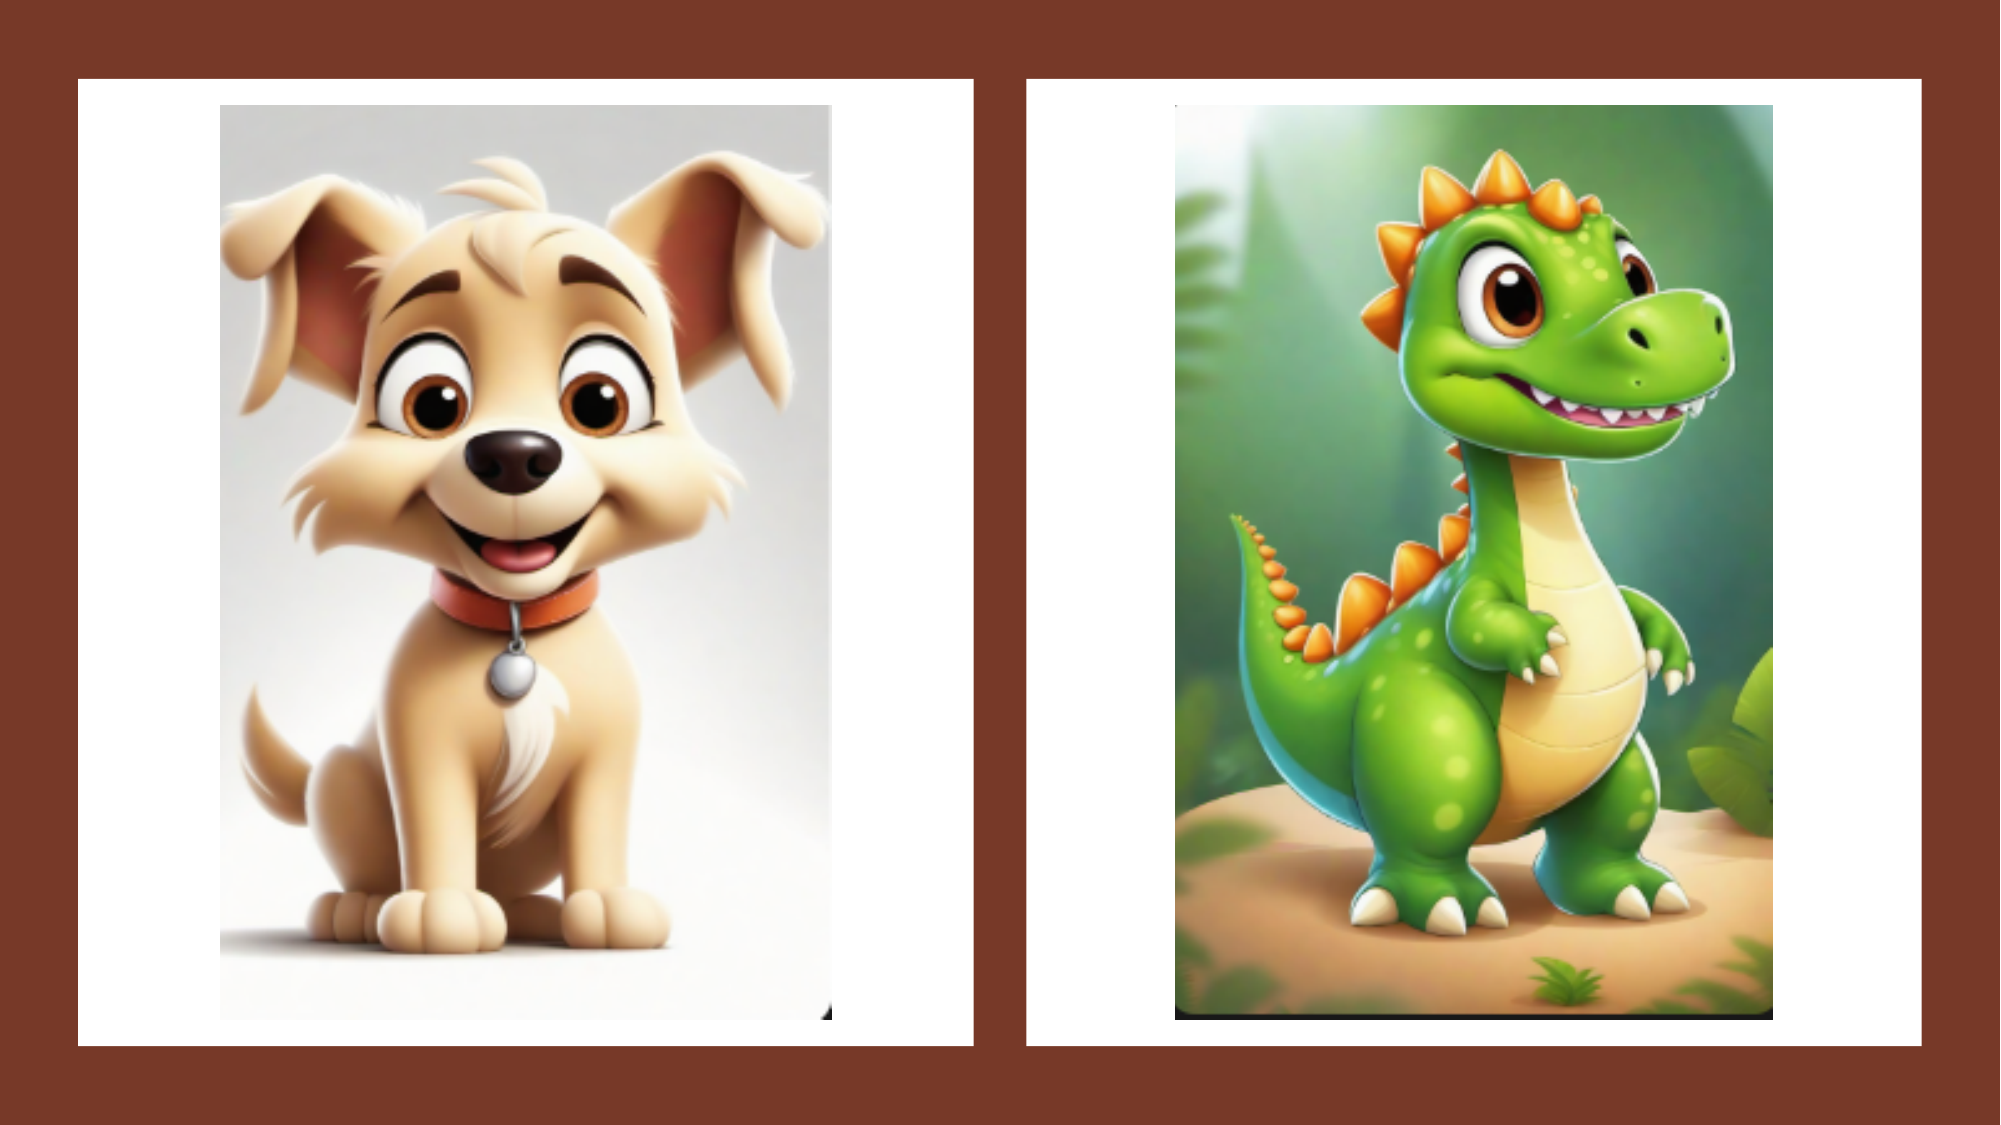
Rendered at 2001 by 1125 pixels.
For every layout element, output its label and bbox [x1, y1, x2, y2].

text_box [0, 0, 2000, 1125]
picture [220, 105, 832, 1020]
picture [1175, 105, 1773, 1020]
text_box [1025, 78, 1923, 1047]
text_box [77, 78, 975, 1047]
